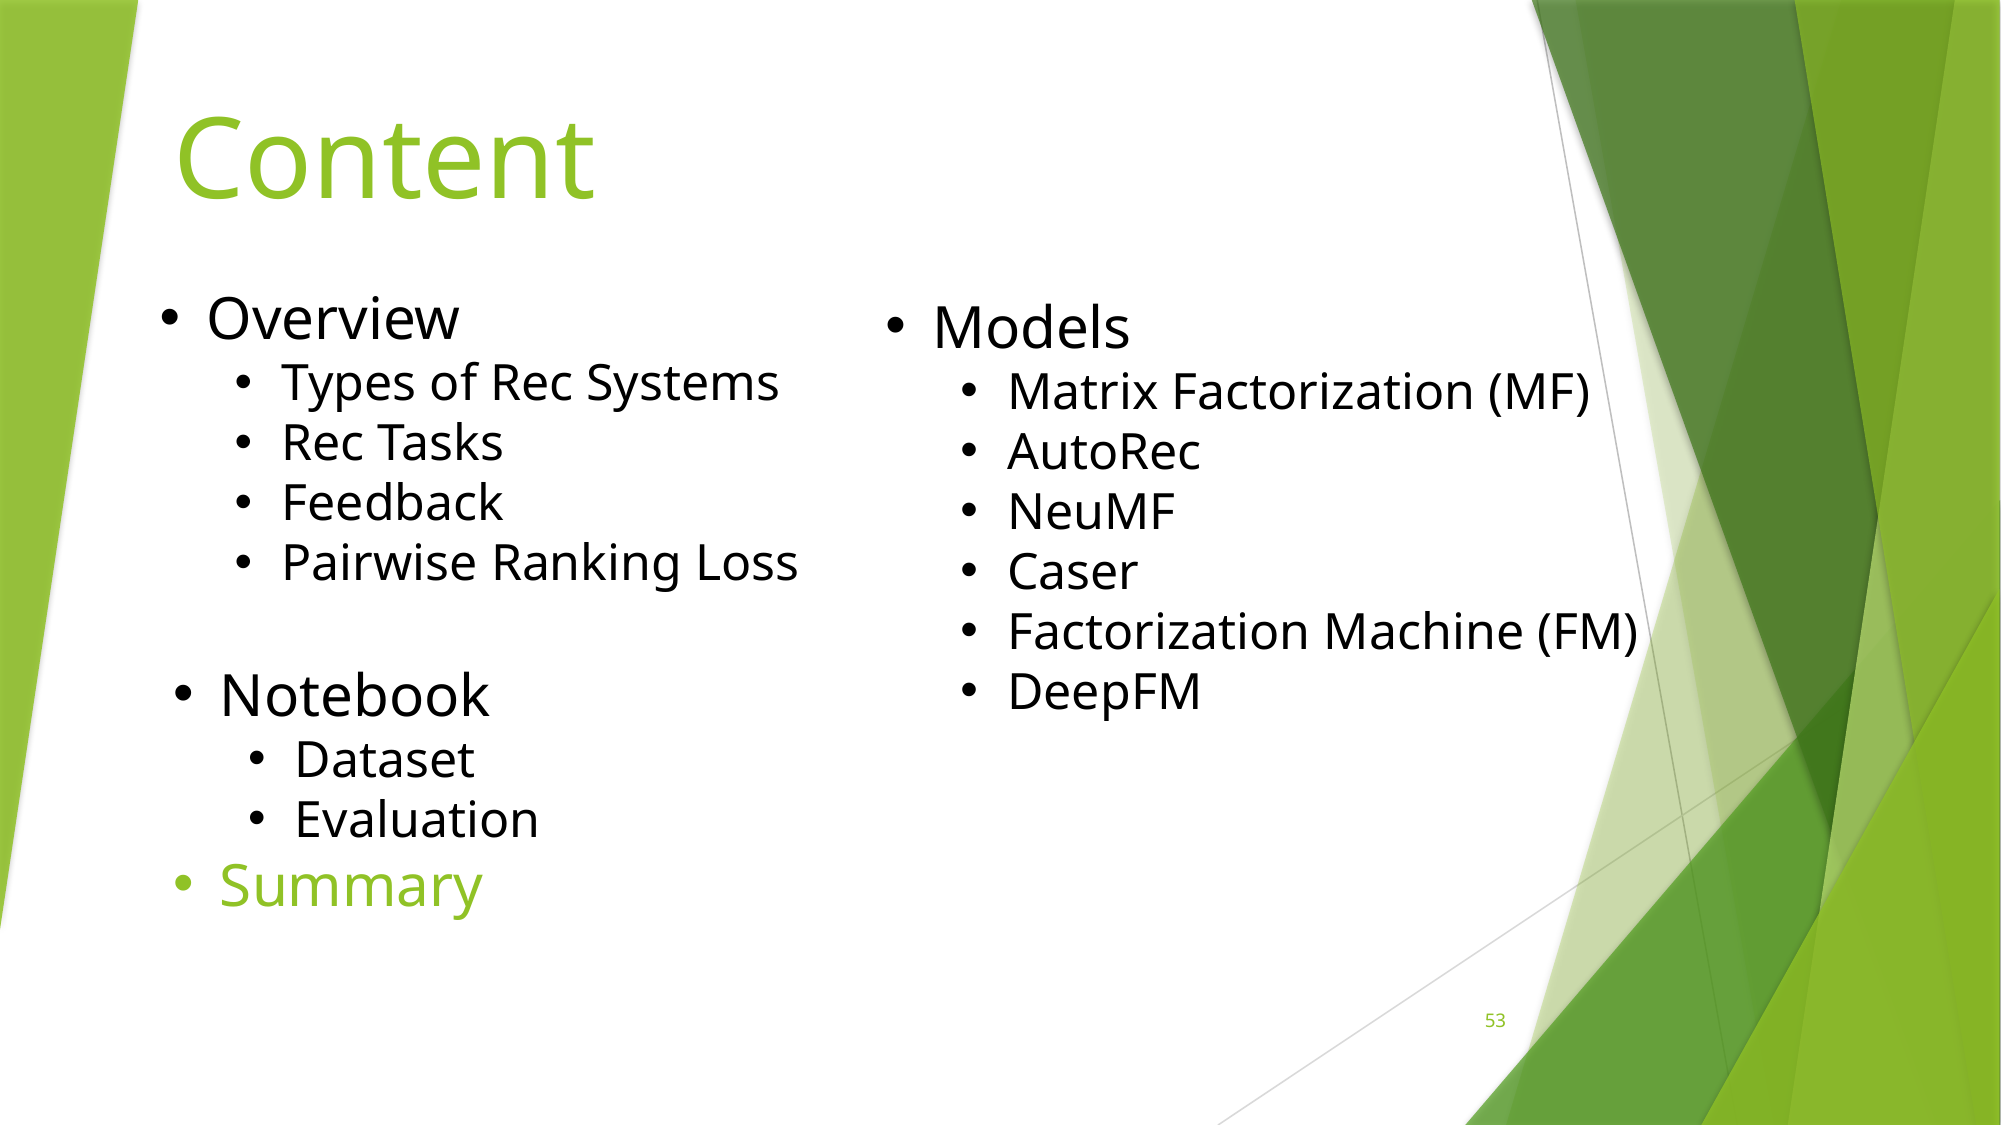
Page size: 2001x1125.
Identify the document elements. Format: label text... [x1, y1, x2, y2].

text_box Models Matrix Factorization (MF) AutoRec NeuMF Caser Factorization Machine (FM) DeepFM [870, 282, 1871, 728]
title Content [158, 48, 1433, 229]
text_box Overview Types of Rec Systems Rec Tasks Feedback Pairwise Ranking Loss [144, 273, 815, 599]
slide_number 53 [1409, 991, 1522, 1051]
text_box Notebook Dataset Evaluation Summary [158, 650, 871, 926]
